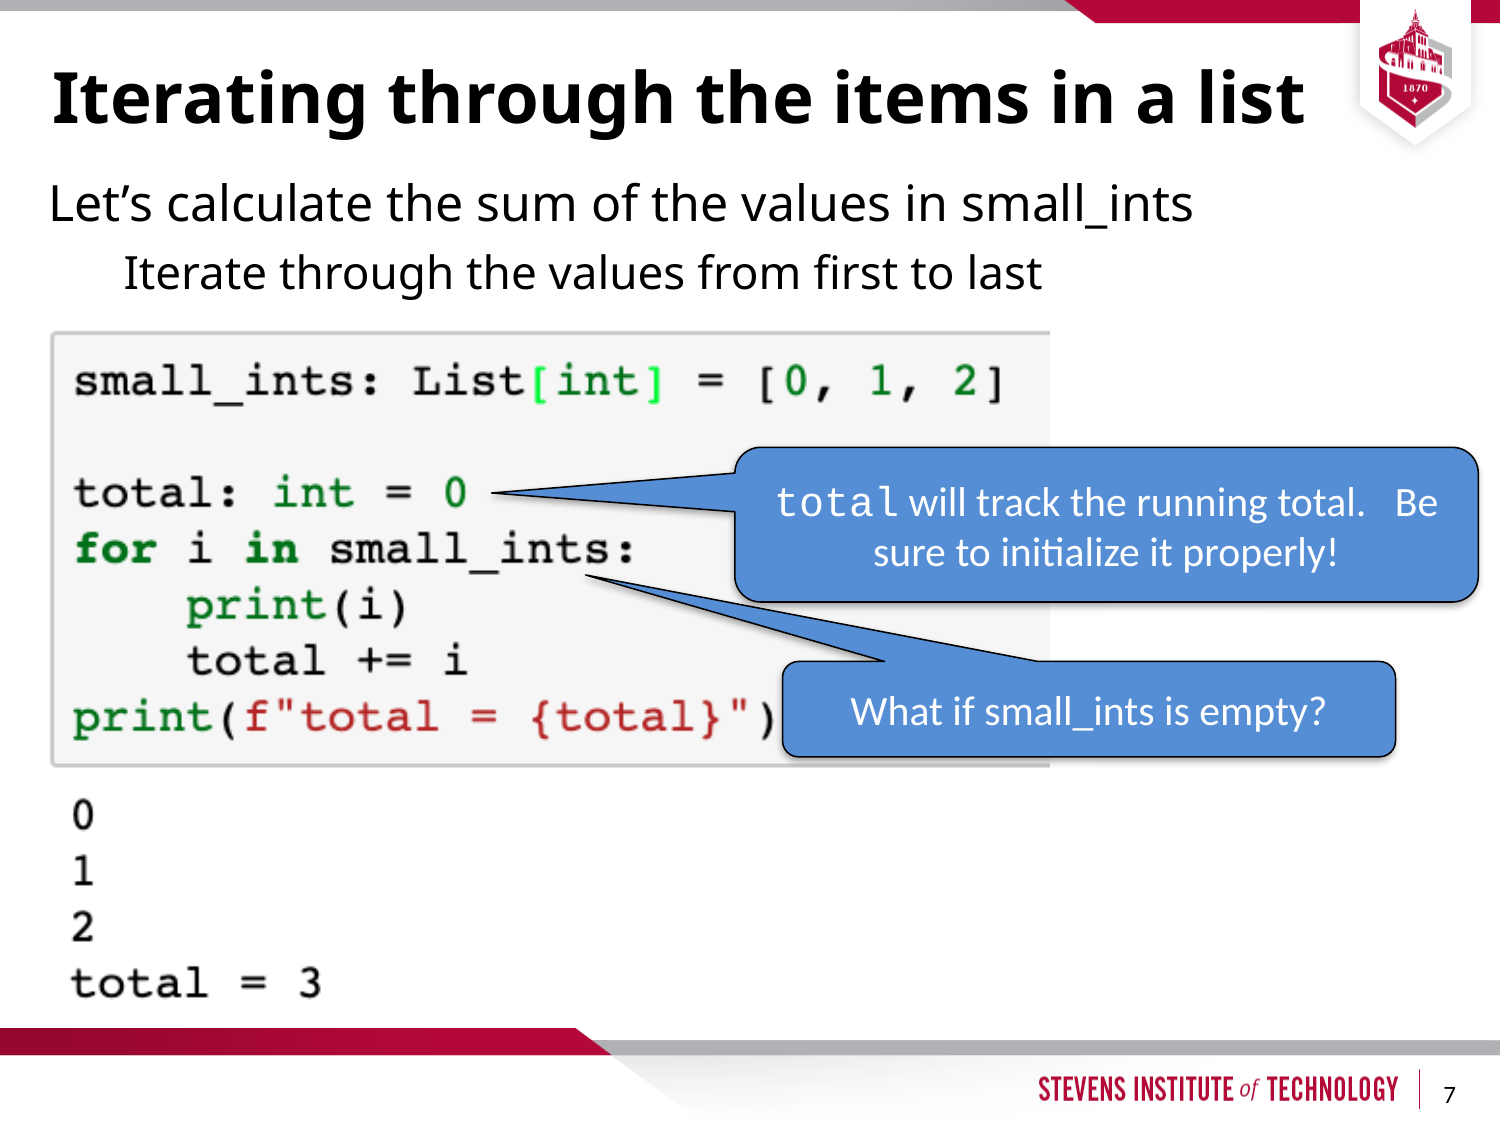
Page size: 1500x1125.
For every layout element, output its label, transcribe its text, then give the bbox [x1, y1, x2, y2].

picture [0, 1028, 1500, 1125]
title Iterating through the items in a list [37, 45, 1338, 150]
list Let’s calculate the sum of the values in small_ints Iterate through the values from first to last [33, 163, 1422, 904]
picture [43, 318, 1051, 1017]
slide_number 7 [1428, 1071, 1490, 1108]
text_box total will track the running total. Be sure to initialize it properly! [1055, 446, 1480, 603]
text_box What if small_ints is empty? [1055, 660, 1397, 758]
picture [0, 0, 1500, 160]
